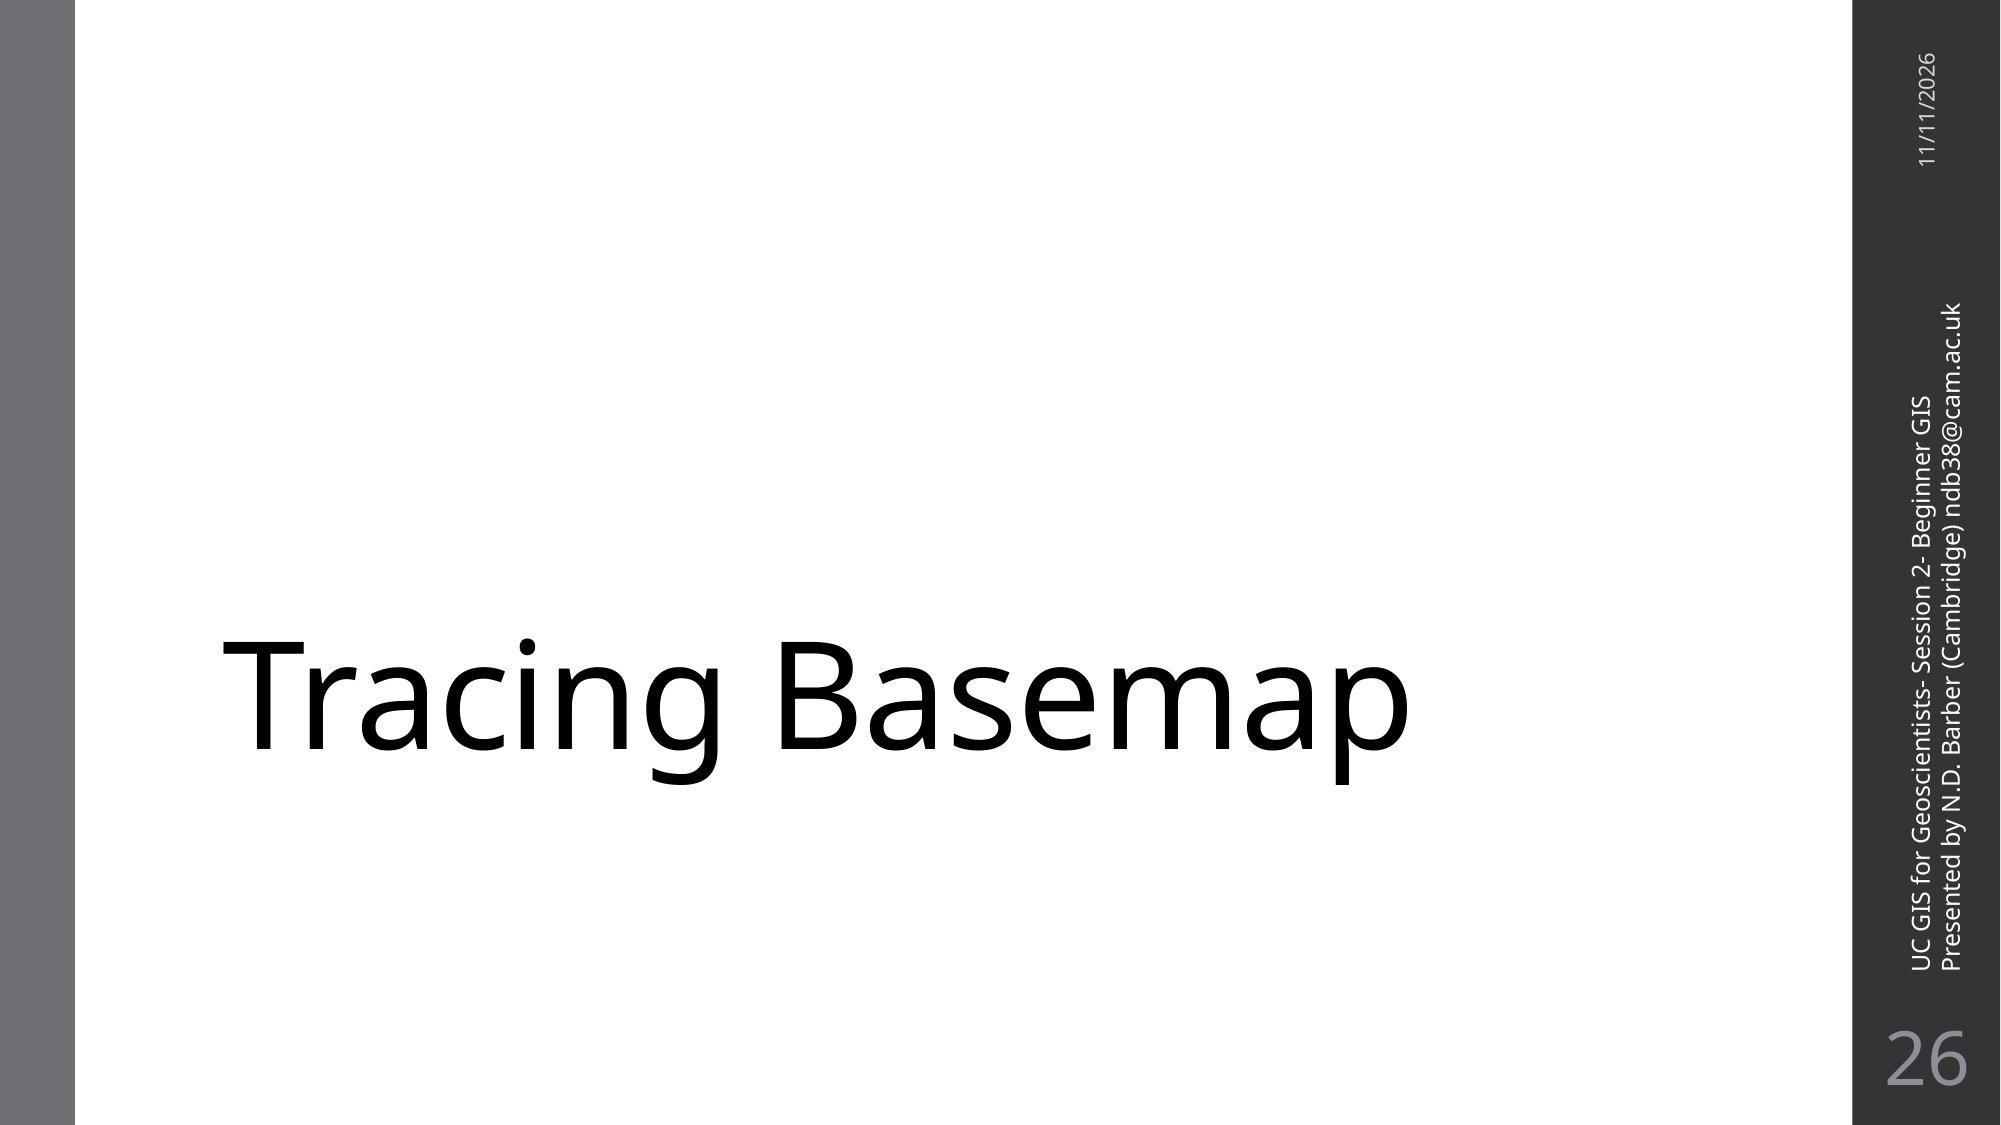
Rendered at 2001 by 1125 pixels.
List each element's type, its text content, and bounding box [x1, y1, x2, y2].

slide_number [1897, 37, 1958, 247]
title Tracing Basemap [206, 124, 1752, 788]
slide_number 25 [1852, 1012, 2000, 1110]
footer UC GIS for Geoscientists- Session 2- Beginner GIS Presented by N.D. Barber (Cambridge) ndb38@cam.ac.uk [1897, 247, 1958, 988]
